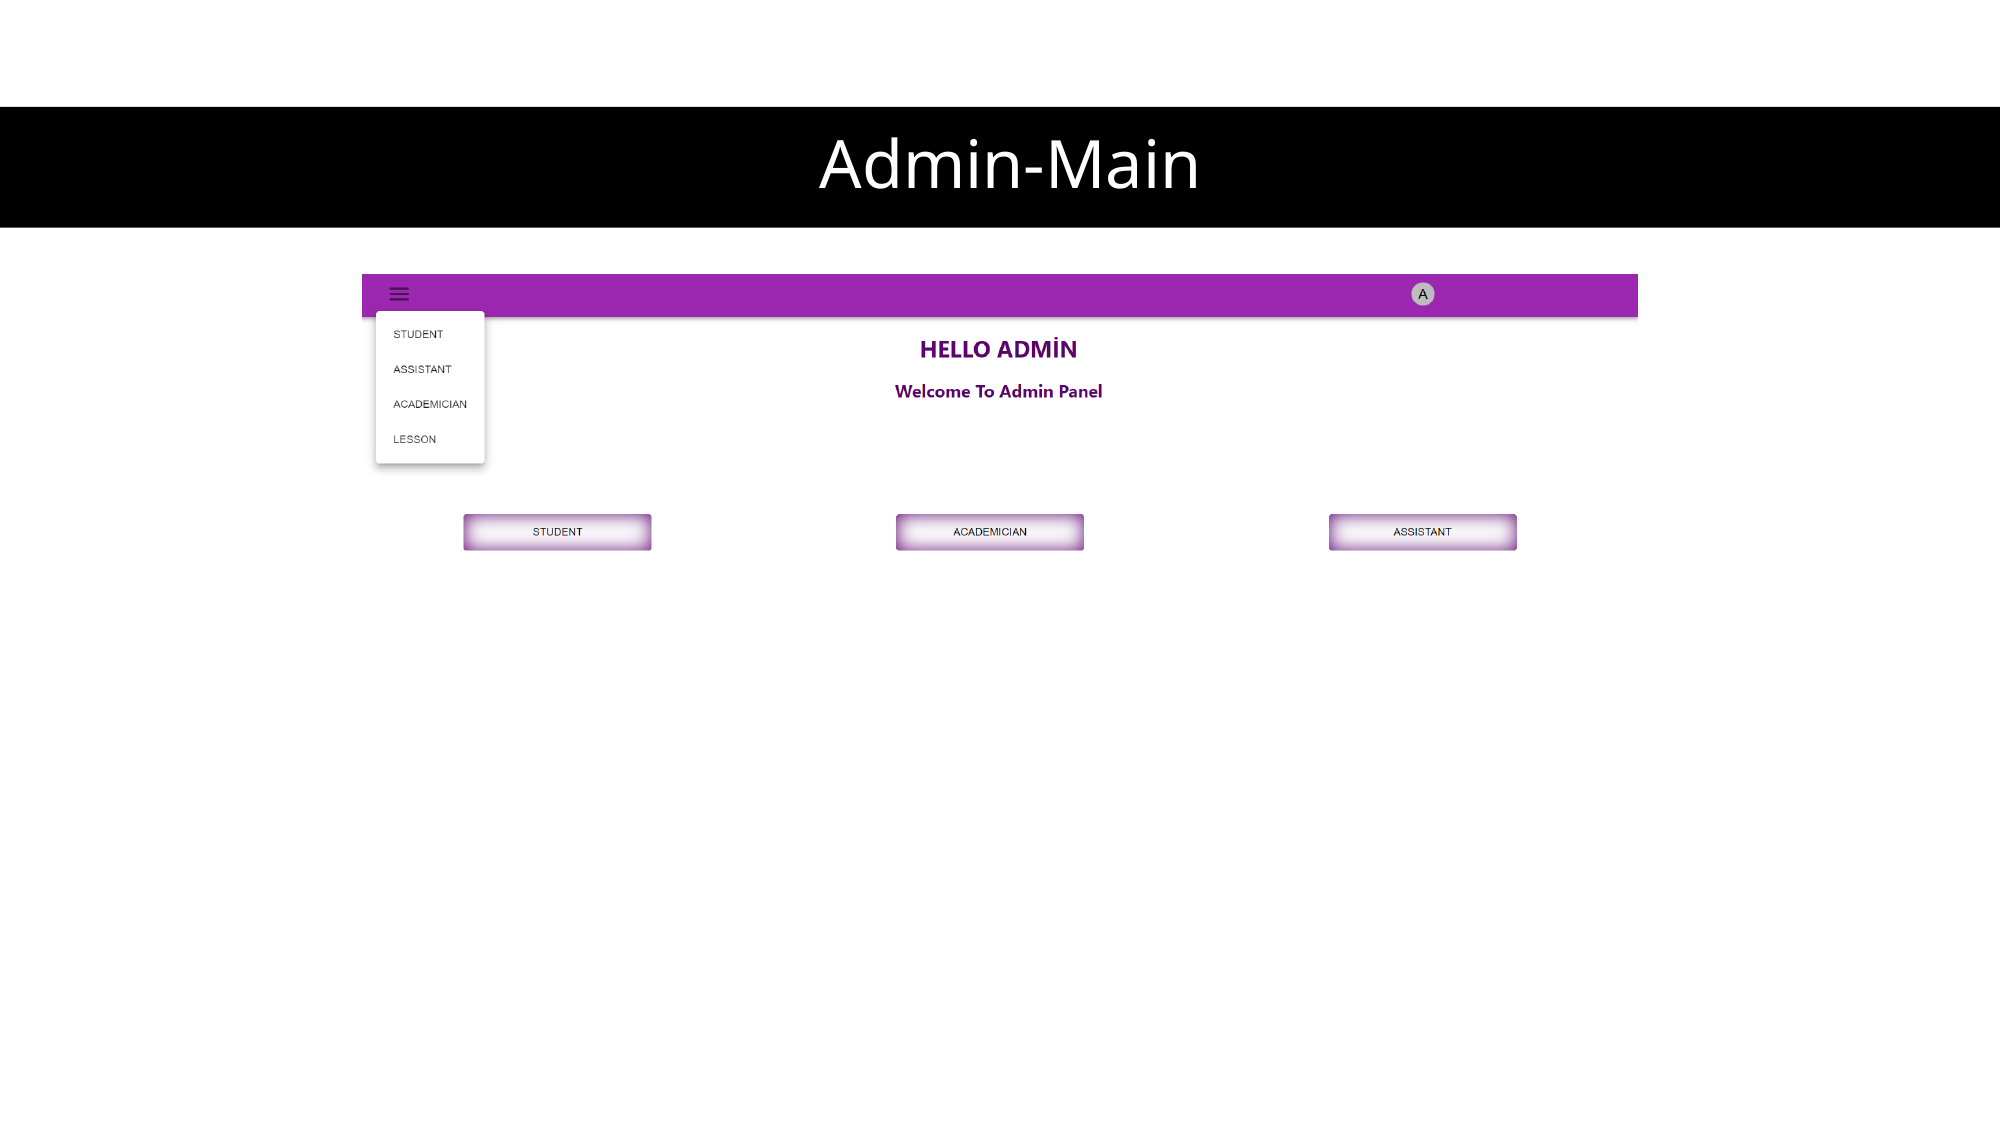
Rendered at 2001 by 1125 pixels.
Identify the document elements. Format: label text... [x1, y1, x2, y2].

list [361, 274, 1638, 996]
text_box [0, 106, 2000, 229]
title Admin-Main [91, 105, 1931, 228]
